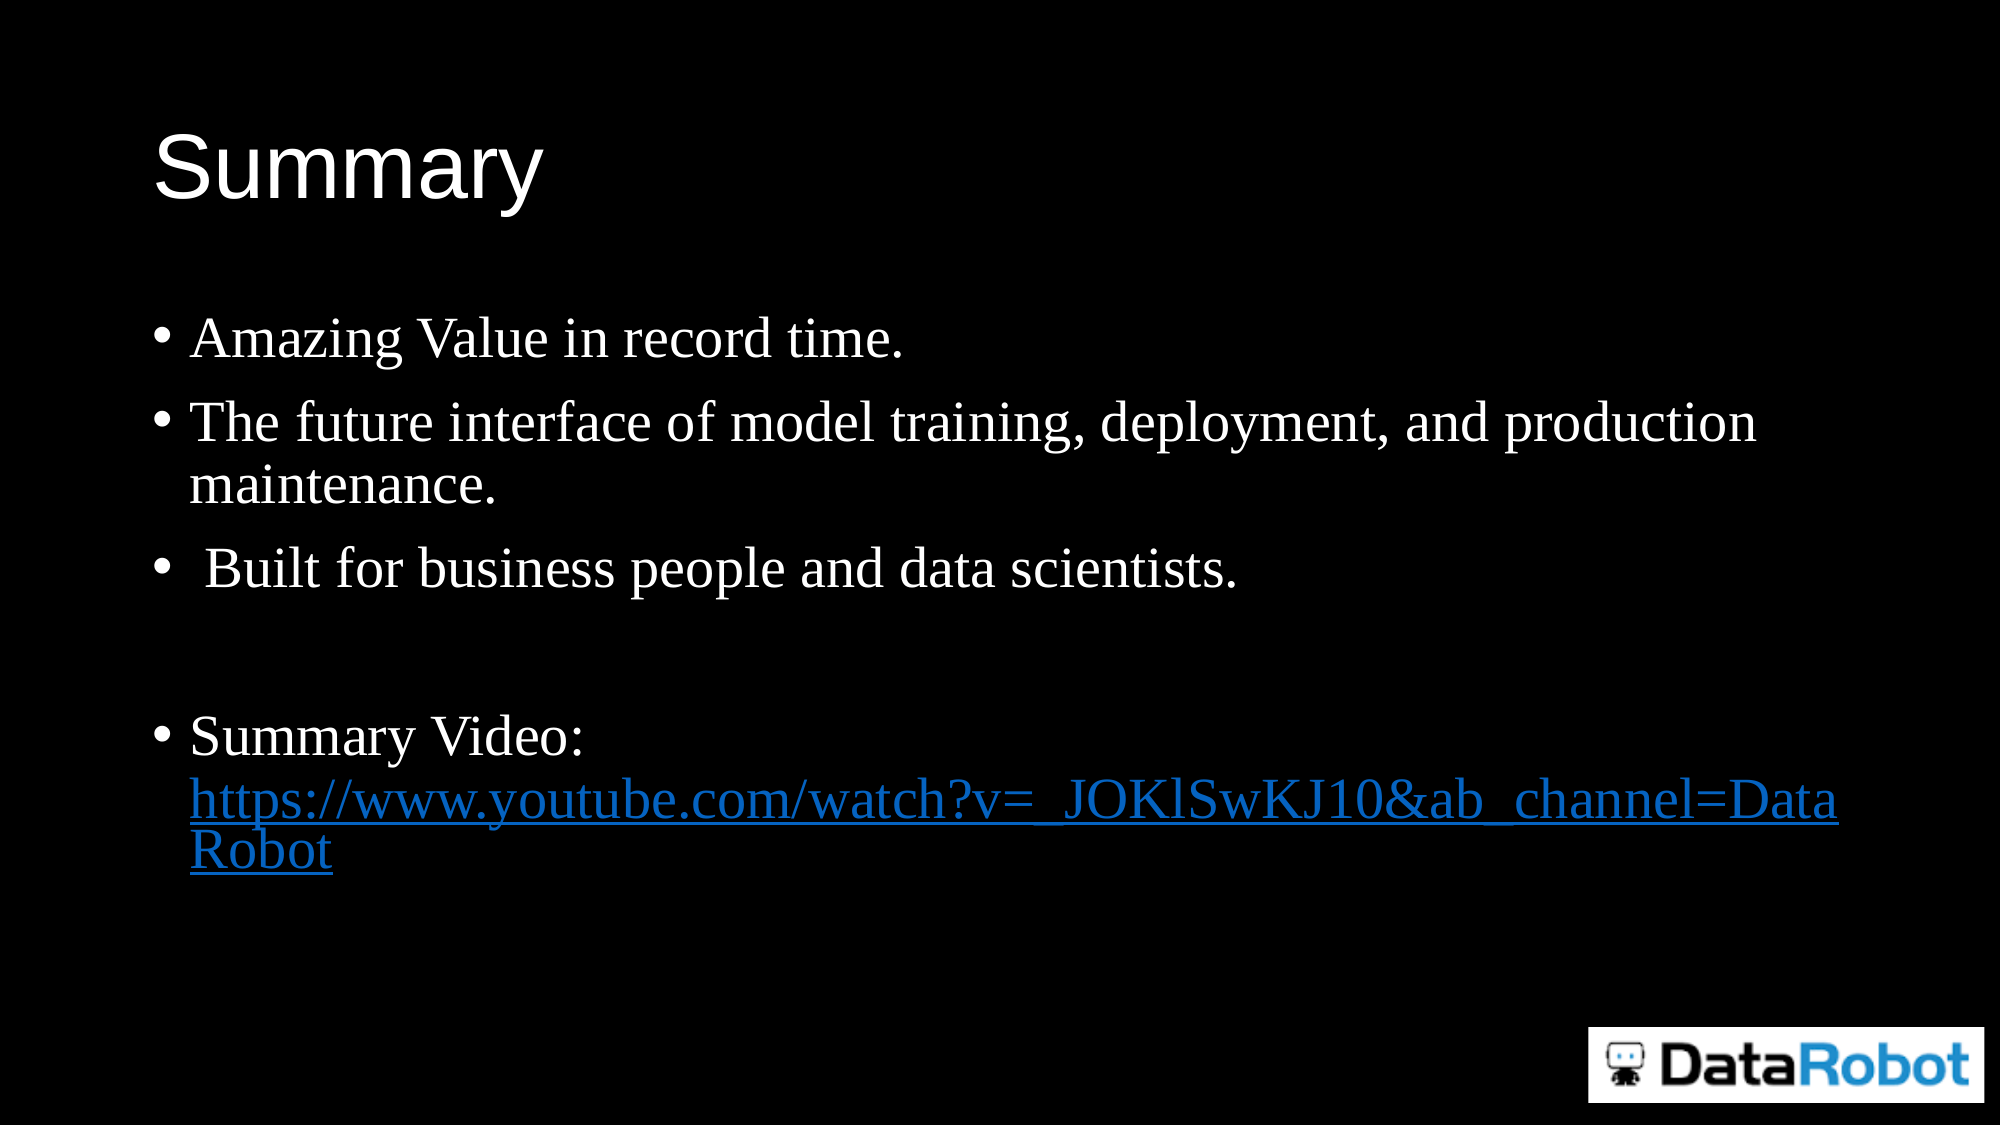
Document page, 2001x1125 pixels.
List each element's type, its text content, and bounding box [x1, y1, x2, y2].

picture [1588, 1027, 1985, 1103]
list Amazing Value in record time. The future interface of model training, deployment, and production maintenance. Built for business people and data scientists. Summary Video: https://www.youtube.com/watch?v=_JOKlSwKJ10&ab_channel=DataRobot [137, 299, 1863, 1014]
title Summary [137, 59, 1863, 278]
